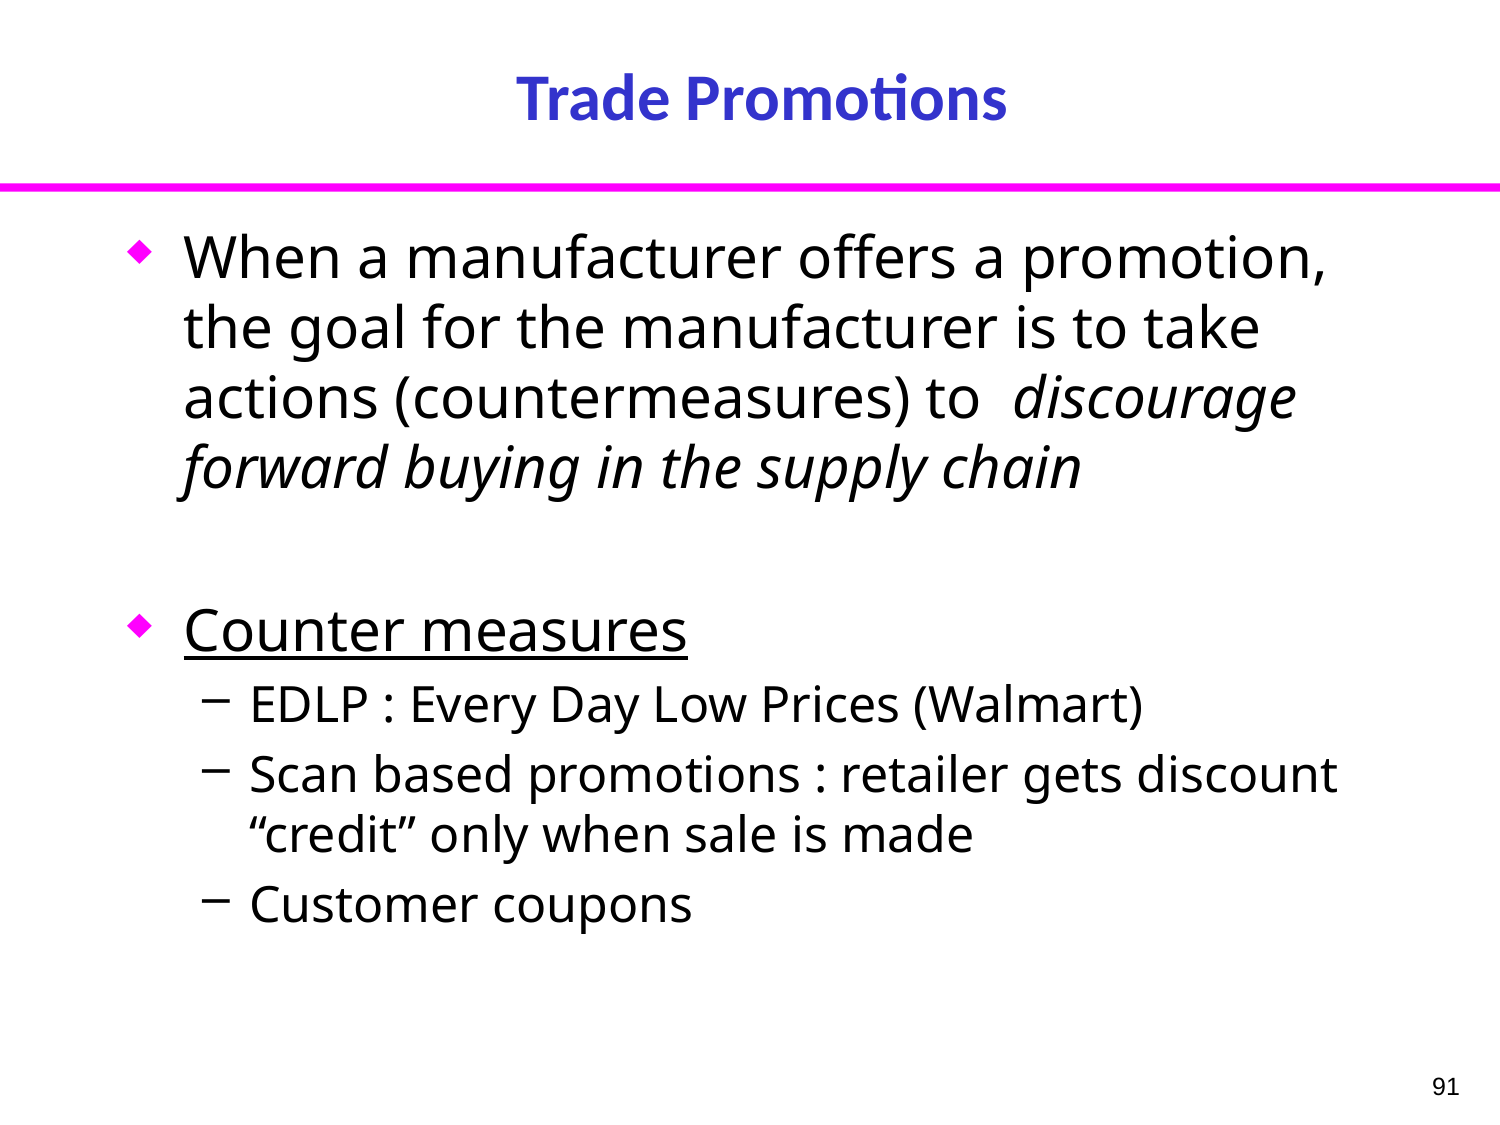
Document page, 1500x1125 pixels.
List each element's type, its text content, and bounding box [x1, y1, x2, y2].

title Trade Promotions [101, 65, 1425, 141]
list When a manufacturer offers a promotion, the goal for the manufacturer is to take actions (countermeasures) to discourage forward buying in the supply chain Counter measures EDLP : Every Day Low Prices (Walmart) Scan based promotions : retailer gets discount “credit” only when sale is made Customer coupons [112, 212, 1381, 974]
slide_number 91 [1162, 1062, 1475, 1125]
